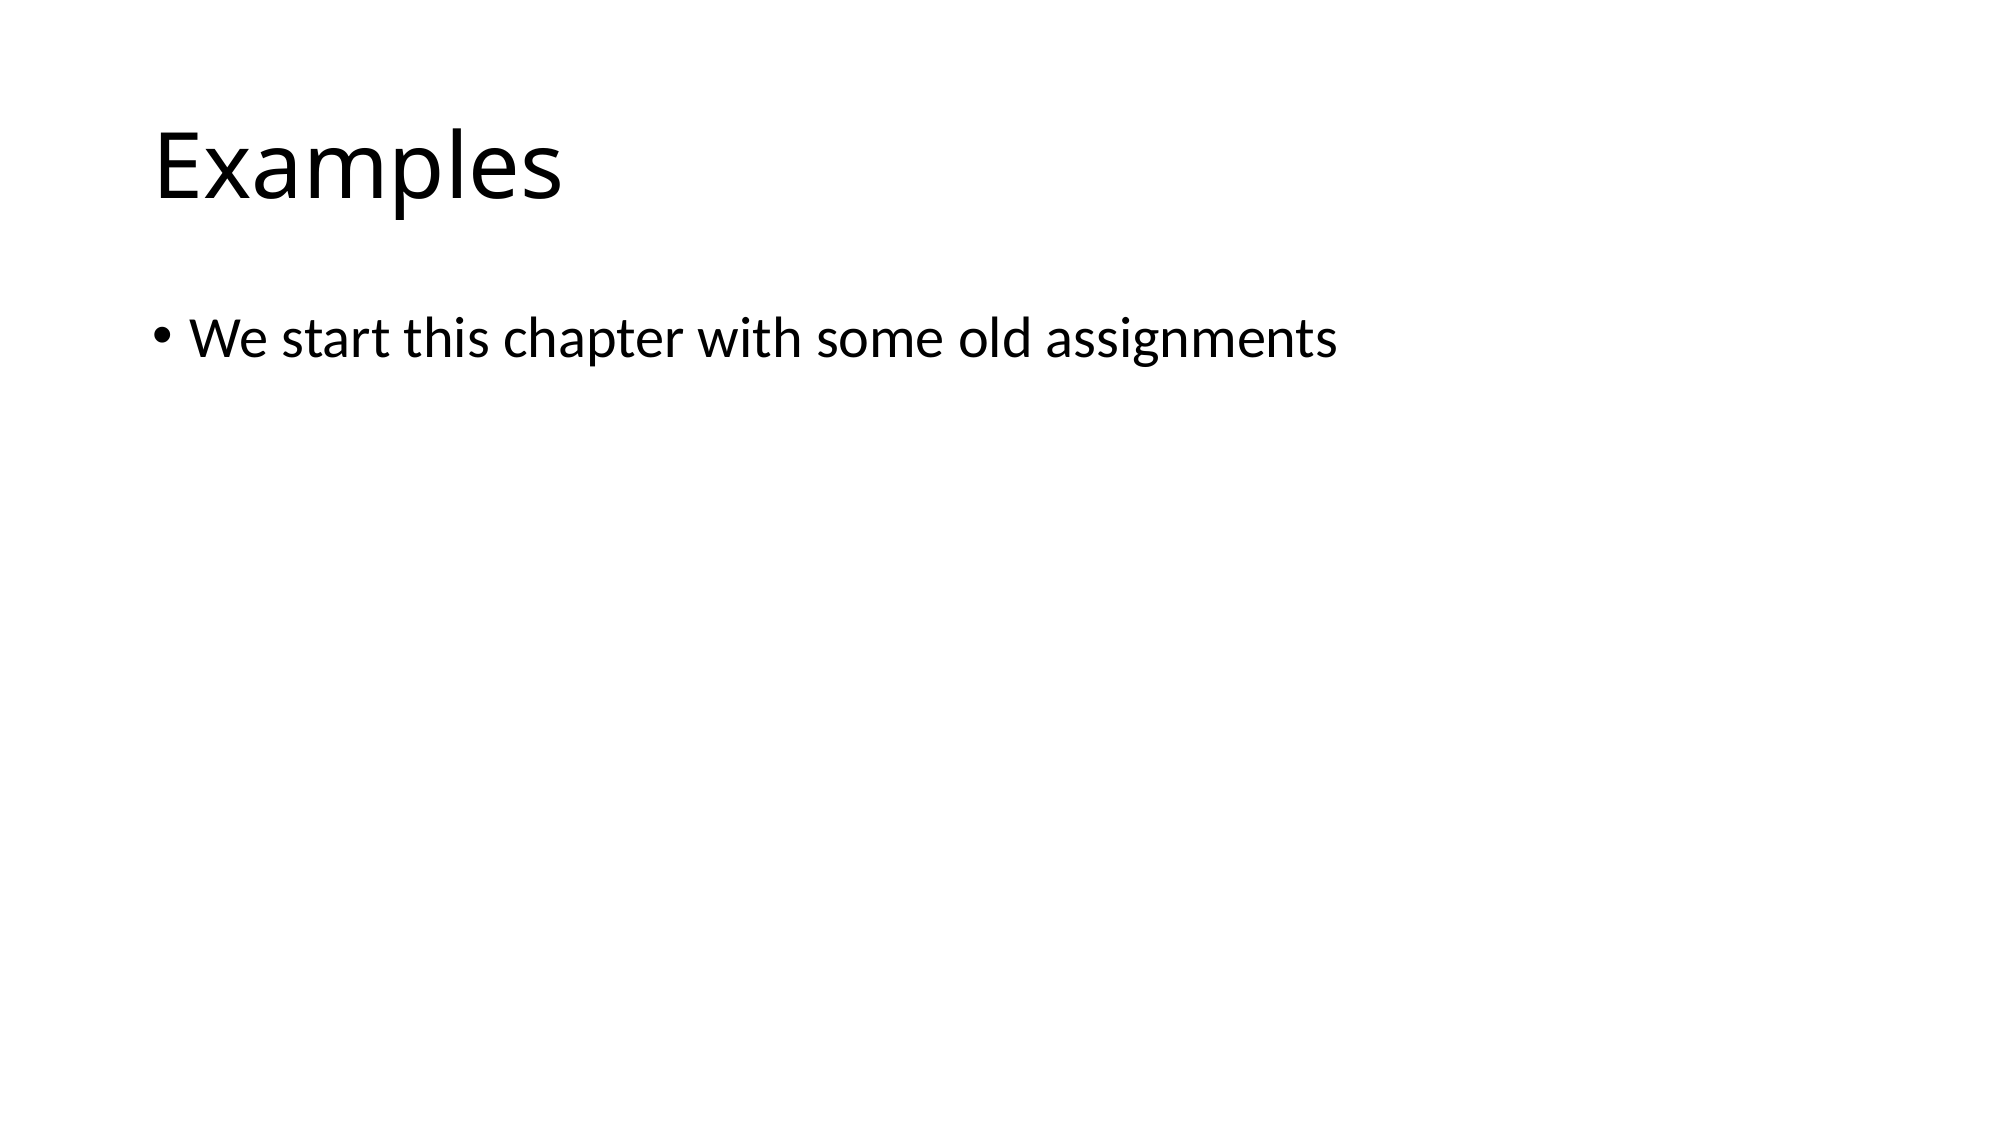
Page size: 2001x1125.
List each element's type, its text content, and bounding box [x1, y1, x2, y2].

list We start this chapter with some old assignments [137, 299, 1863, 1014]
title Examples [137, 59, 1863, 278]
